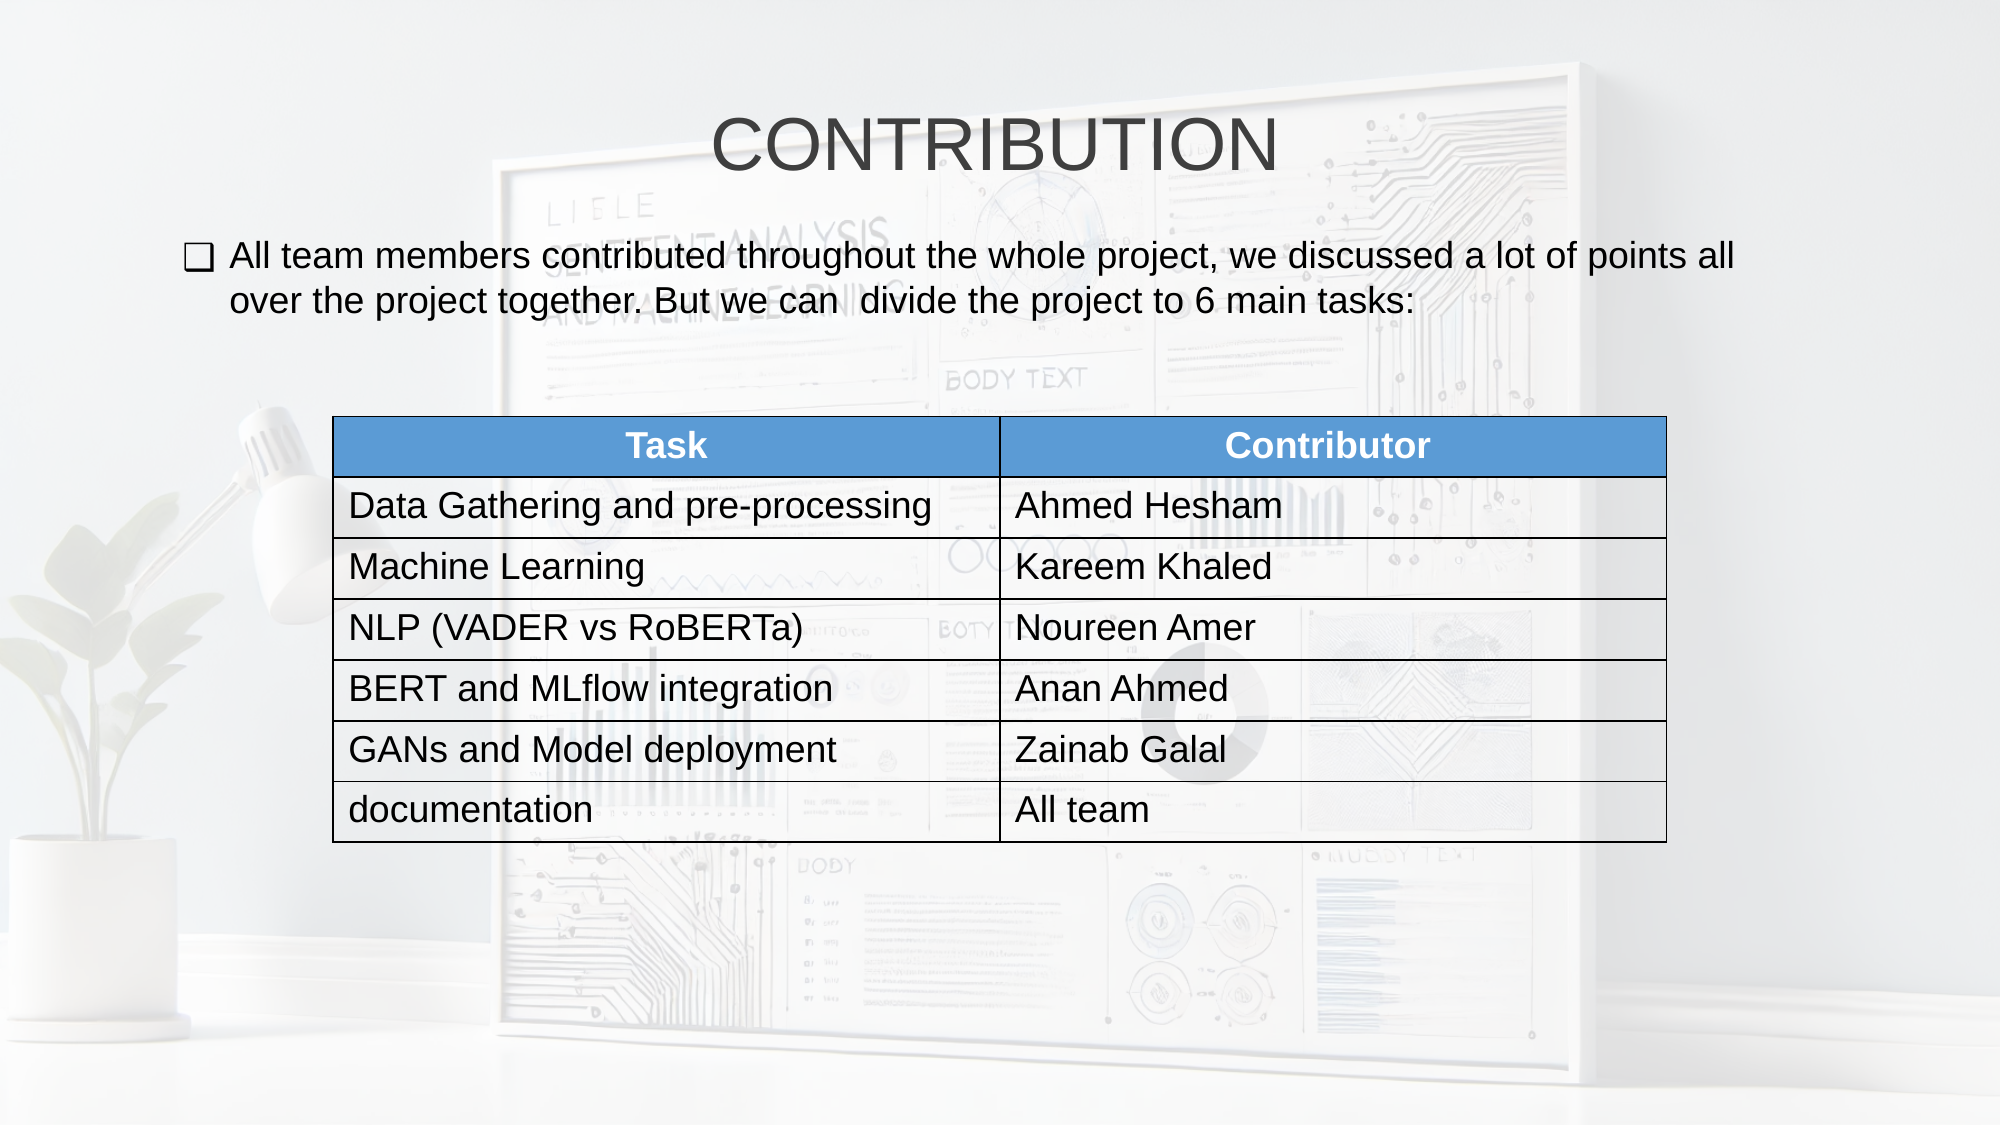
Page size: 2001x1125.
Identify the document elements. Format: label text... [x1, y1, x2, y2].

title CONTRIBUTION [695, 69, 1381, 223]
table_cell Kareem Khaled [1001, 539, 1666, 598]
table_cell Data Gathering and pre-processing [334, 478, 999, 537]
table_cell NLP (VADER vs RoBERTa) [334, 600, 999, 659]
table_cell Ahmed Hesham [1001, 478, 1666, 537]
table_cell GANs and Model deployment [334, 722, 999, 781]
table_header Task [334, 417, 999, 476]
table_header Contributor [1001, 417, 1666, 476]
table_cell All team [1001, 782, 1666, 841]
text_box All team members contributed throughout the whole project, we discussed a lot of points all over the project together. But we can divide the project to 6 main tasks: [167, 223, 1820, 329]
table_cell Zainab Galal [1001, 722, 1666, 781]
table_cell documentation [334, 782, 999, 841]
table_cell Anan Ahmed [1001, 661, 1666, 720]
table_cell Noureen Amer [1001, 600, 1666, 659]
table_cell Machine Learning [334, 539, 999, 598]
table_cell BERT and MLflow integration [334, 661, 999, 720]
